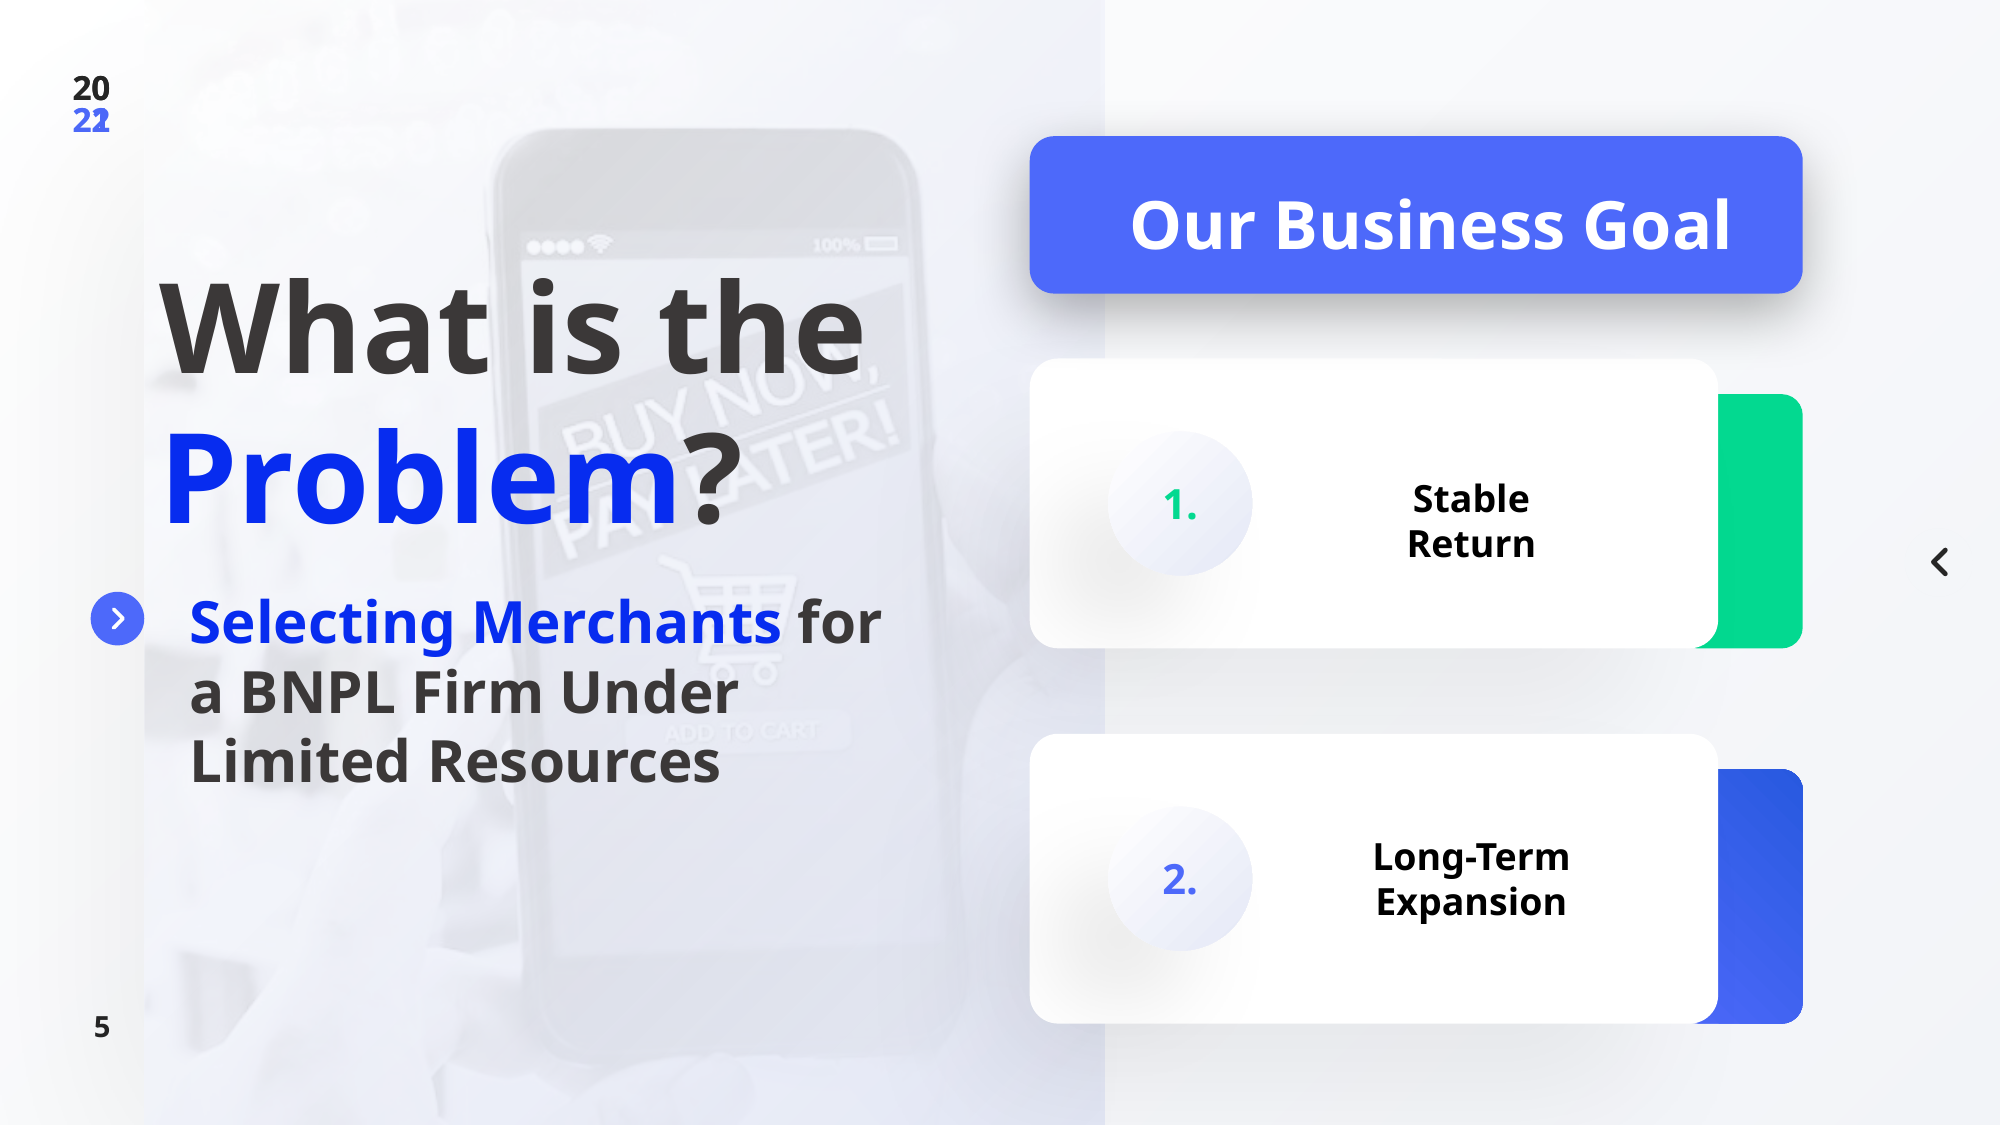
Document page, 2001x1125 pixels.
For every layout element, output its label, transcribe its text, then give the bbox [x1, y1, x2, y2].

text_box [1101, 1101, 1105, 1125]
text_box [1029, 358, 1803, 649]
text_box [1101, 0, 1105, 119]
text_box Our Business Goal [1101, 135, 1804, 295]
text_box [1029, 733, 1803, 1024]
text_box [90, 591, 145, 646]
picture [144, 0, 1101, 1125]
